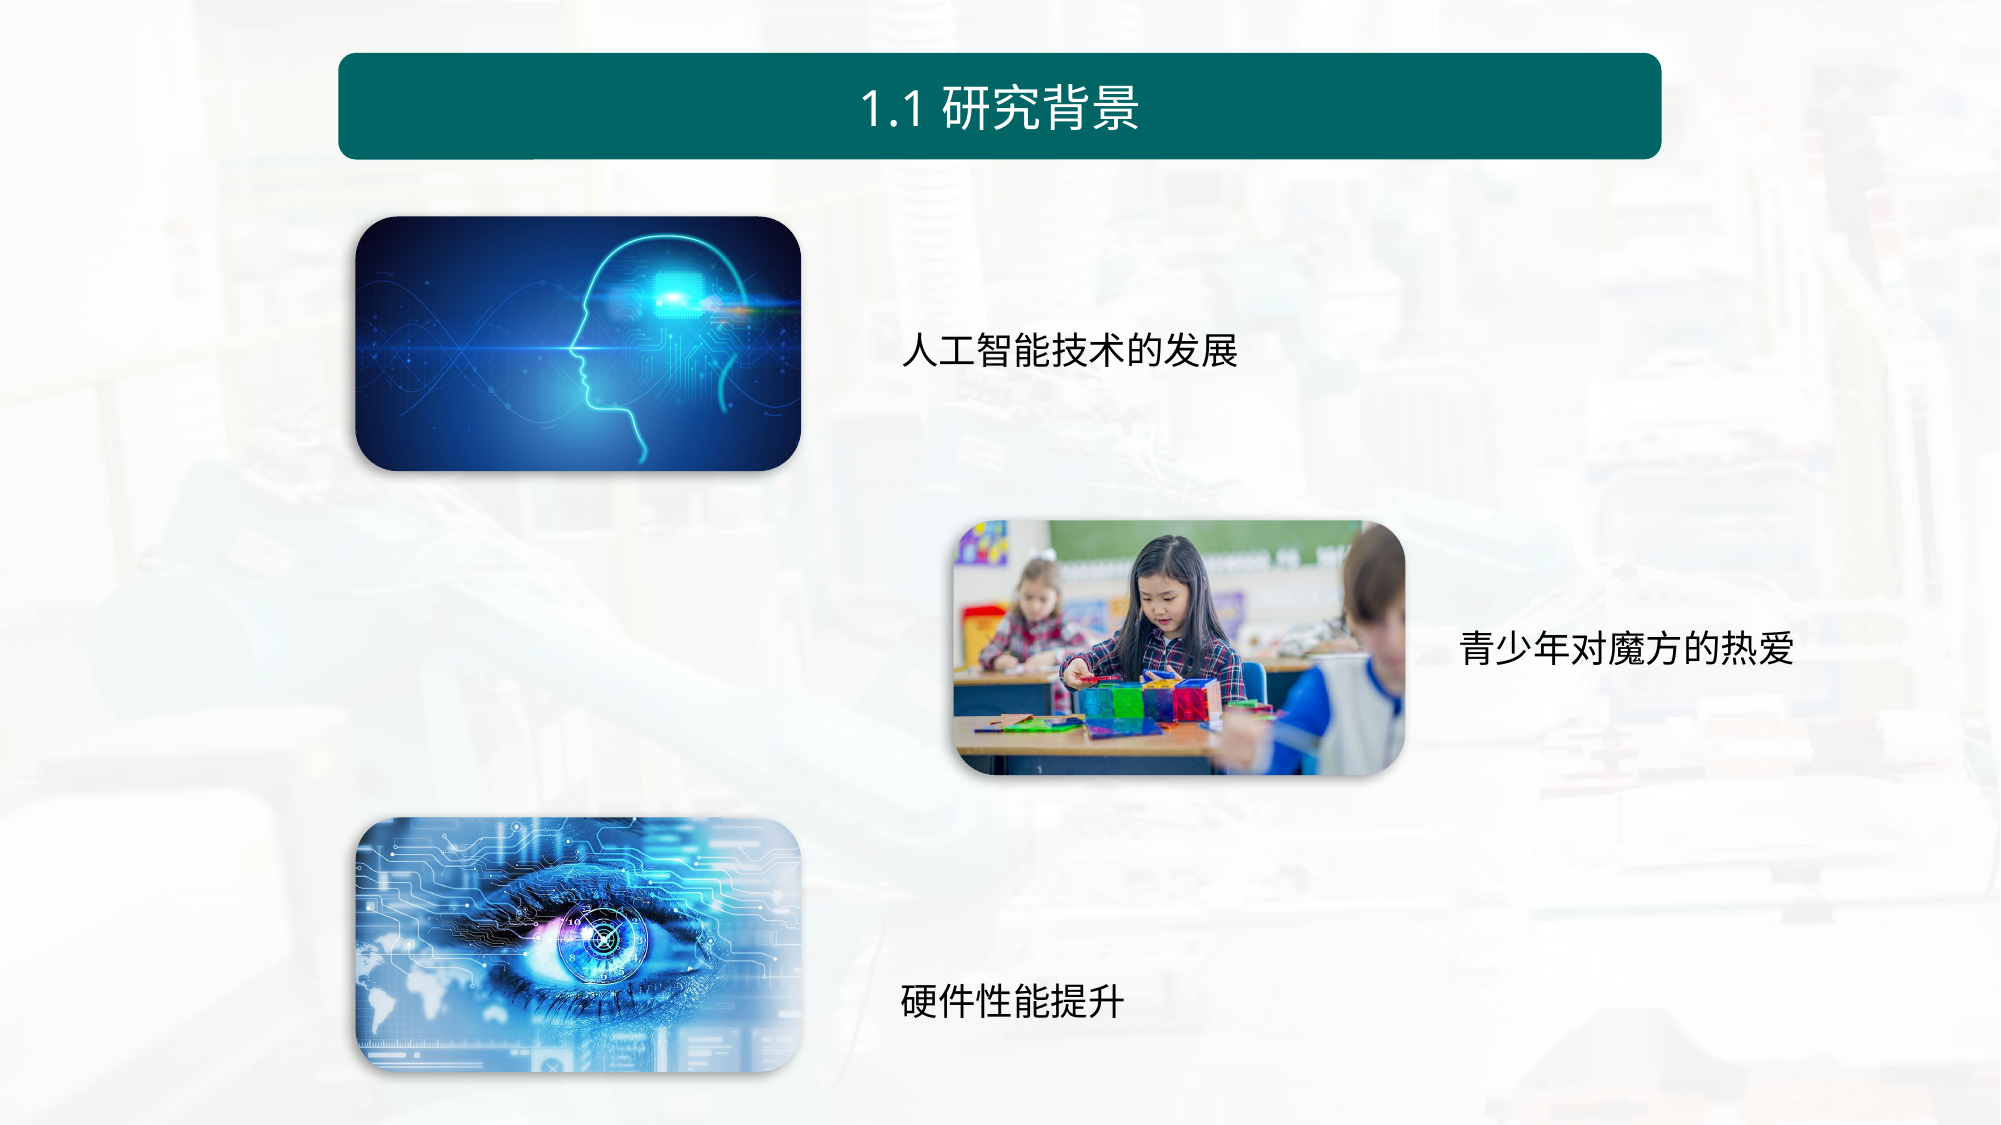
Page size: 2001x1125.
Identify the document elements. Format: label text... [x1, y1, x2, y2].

picture [953, 520, 1406, 776]
text_box 青少年对魔方的热爱 [1443, 617, 1880, 678]
text_box 人工智能技术的发展 [886, 319, 1254, 380]
text_box 1.1研究背景 [337, 51, 1663, 161]
picture [355, 216, 802, 472]
picture [355, 817, 802, 1073]
text_box 硬件性能提升 [886, 970, 1141, 1031]
